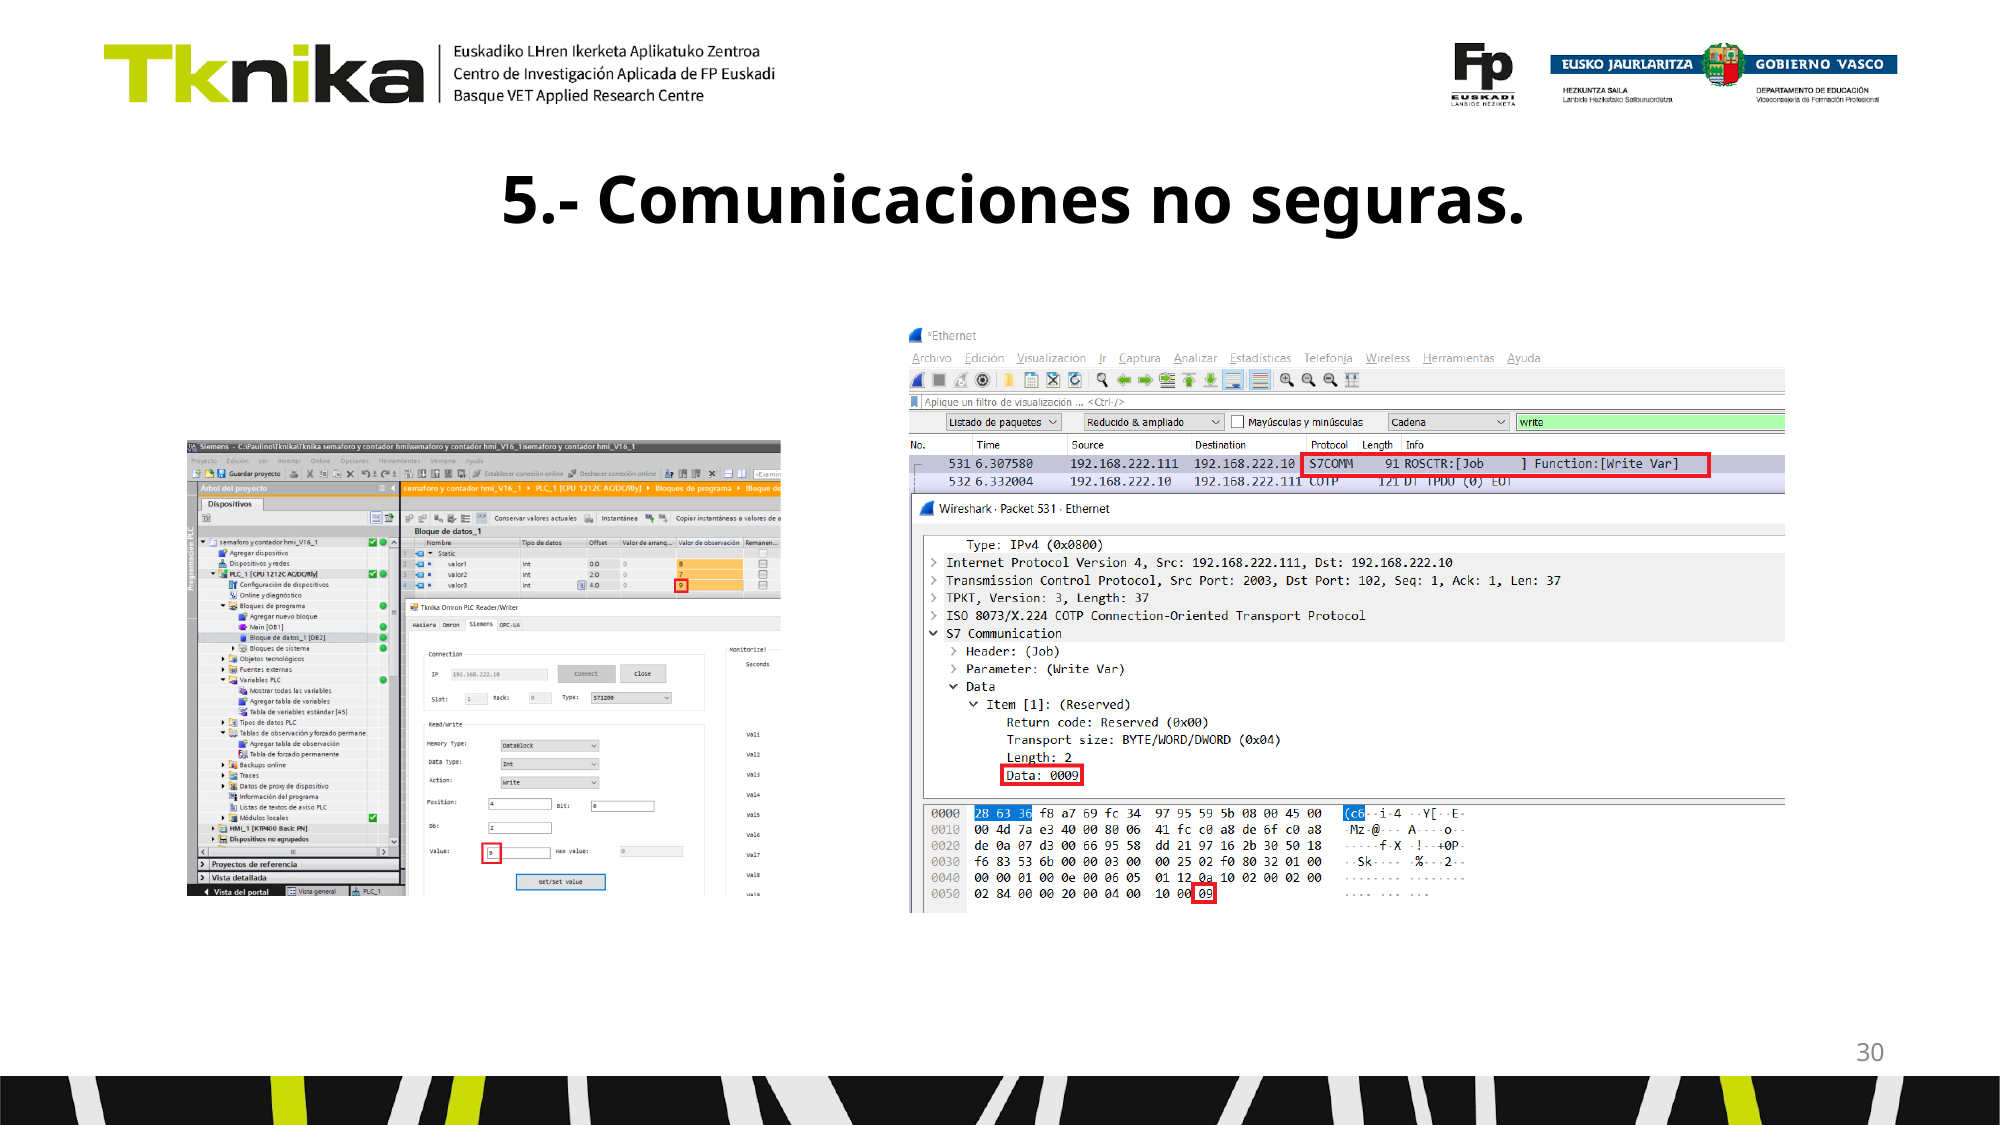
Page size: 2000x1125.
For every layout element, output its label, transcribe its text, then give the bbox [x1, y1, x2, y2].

slide_number ‹#› [1433, 1023, 1900, 1084]
title 5.- Comunicaciones no seguras. [39, 149, 1990, 245]
picture [102, 42, 1898, 106]
picture [0, 1076, 2000, 1125]
picture [187, 324, 1797, 922]
